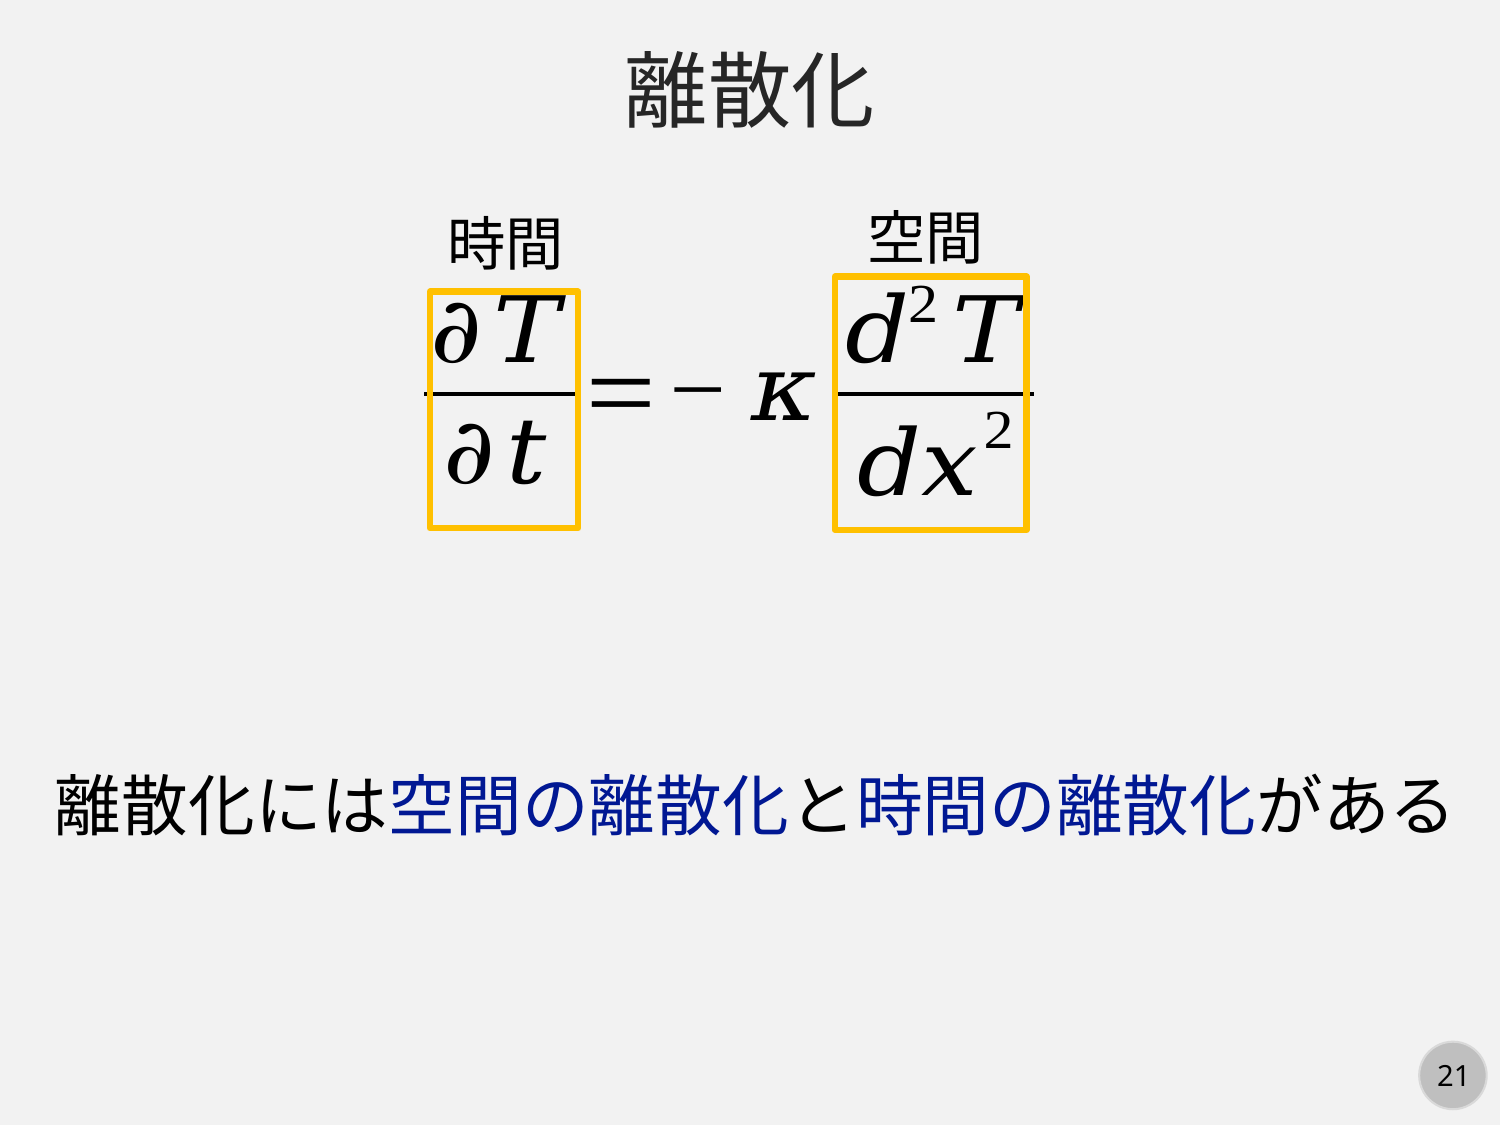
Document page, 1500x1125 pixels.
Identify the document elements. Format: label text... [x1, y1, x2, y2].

text_box 空間 [852, 193, 999, 279]
text_box [429, 291, 579, 529]
text_box 離散化には空間の離散化と時間の離散化がある [40, 756, 1472, 852]
text_box [834, 276, 1028, 531]
text_box 時間 [432, 200, 579, 285]
list 離散化 [0, 31, 1500, 155]
